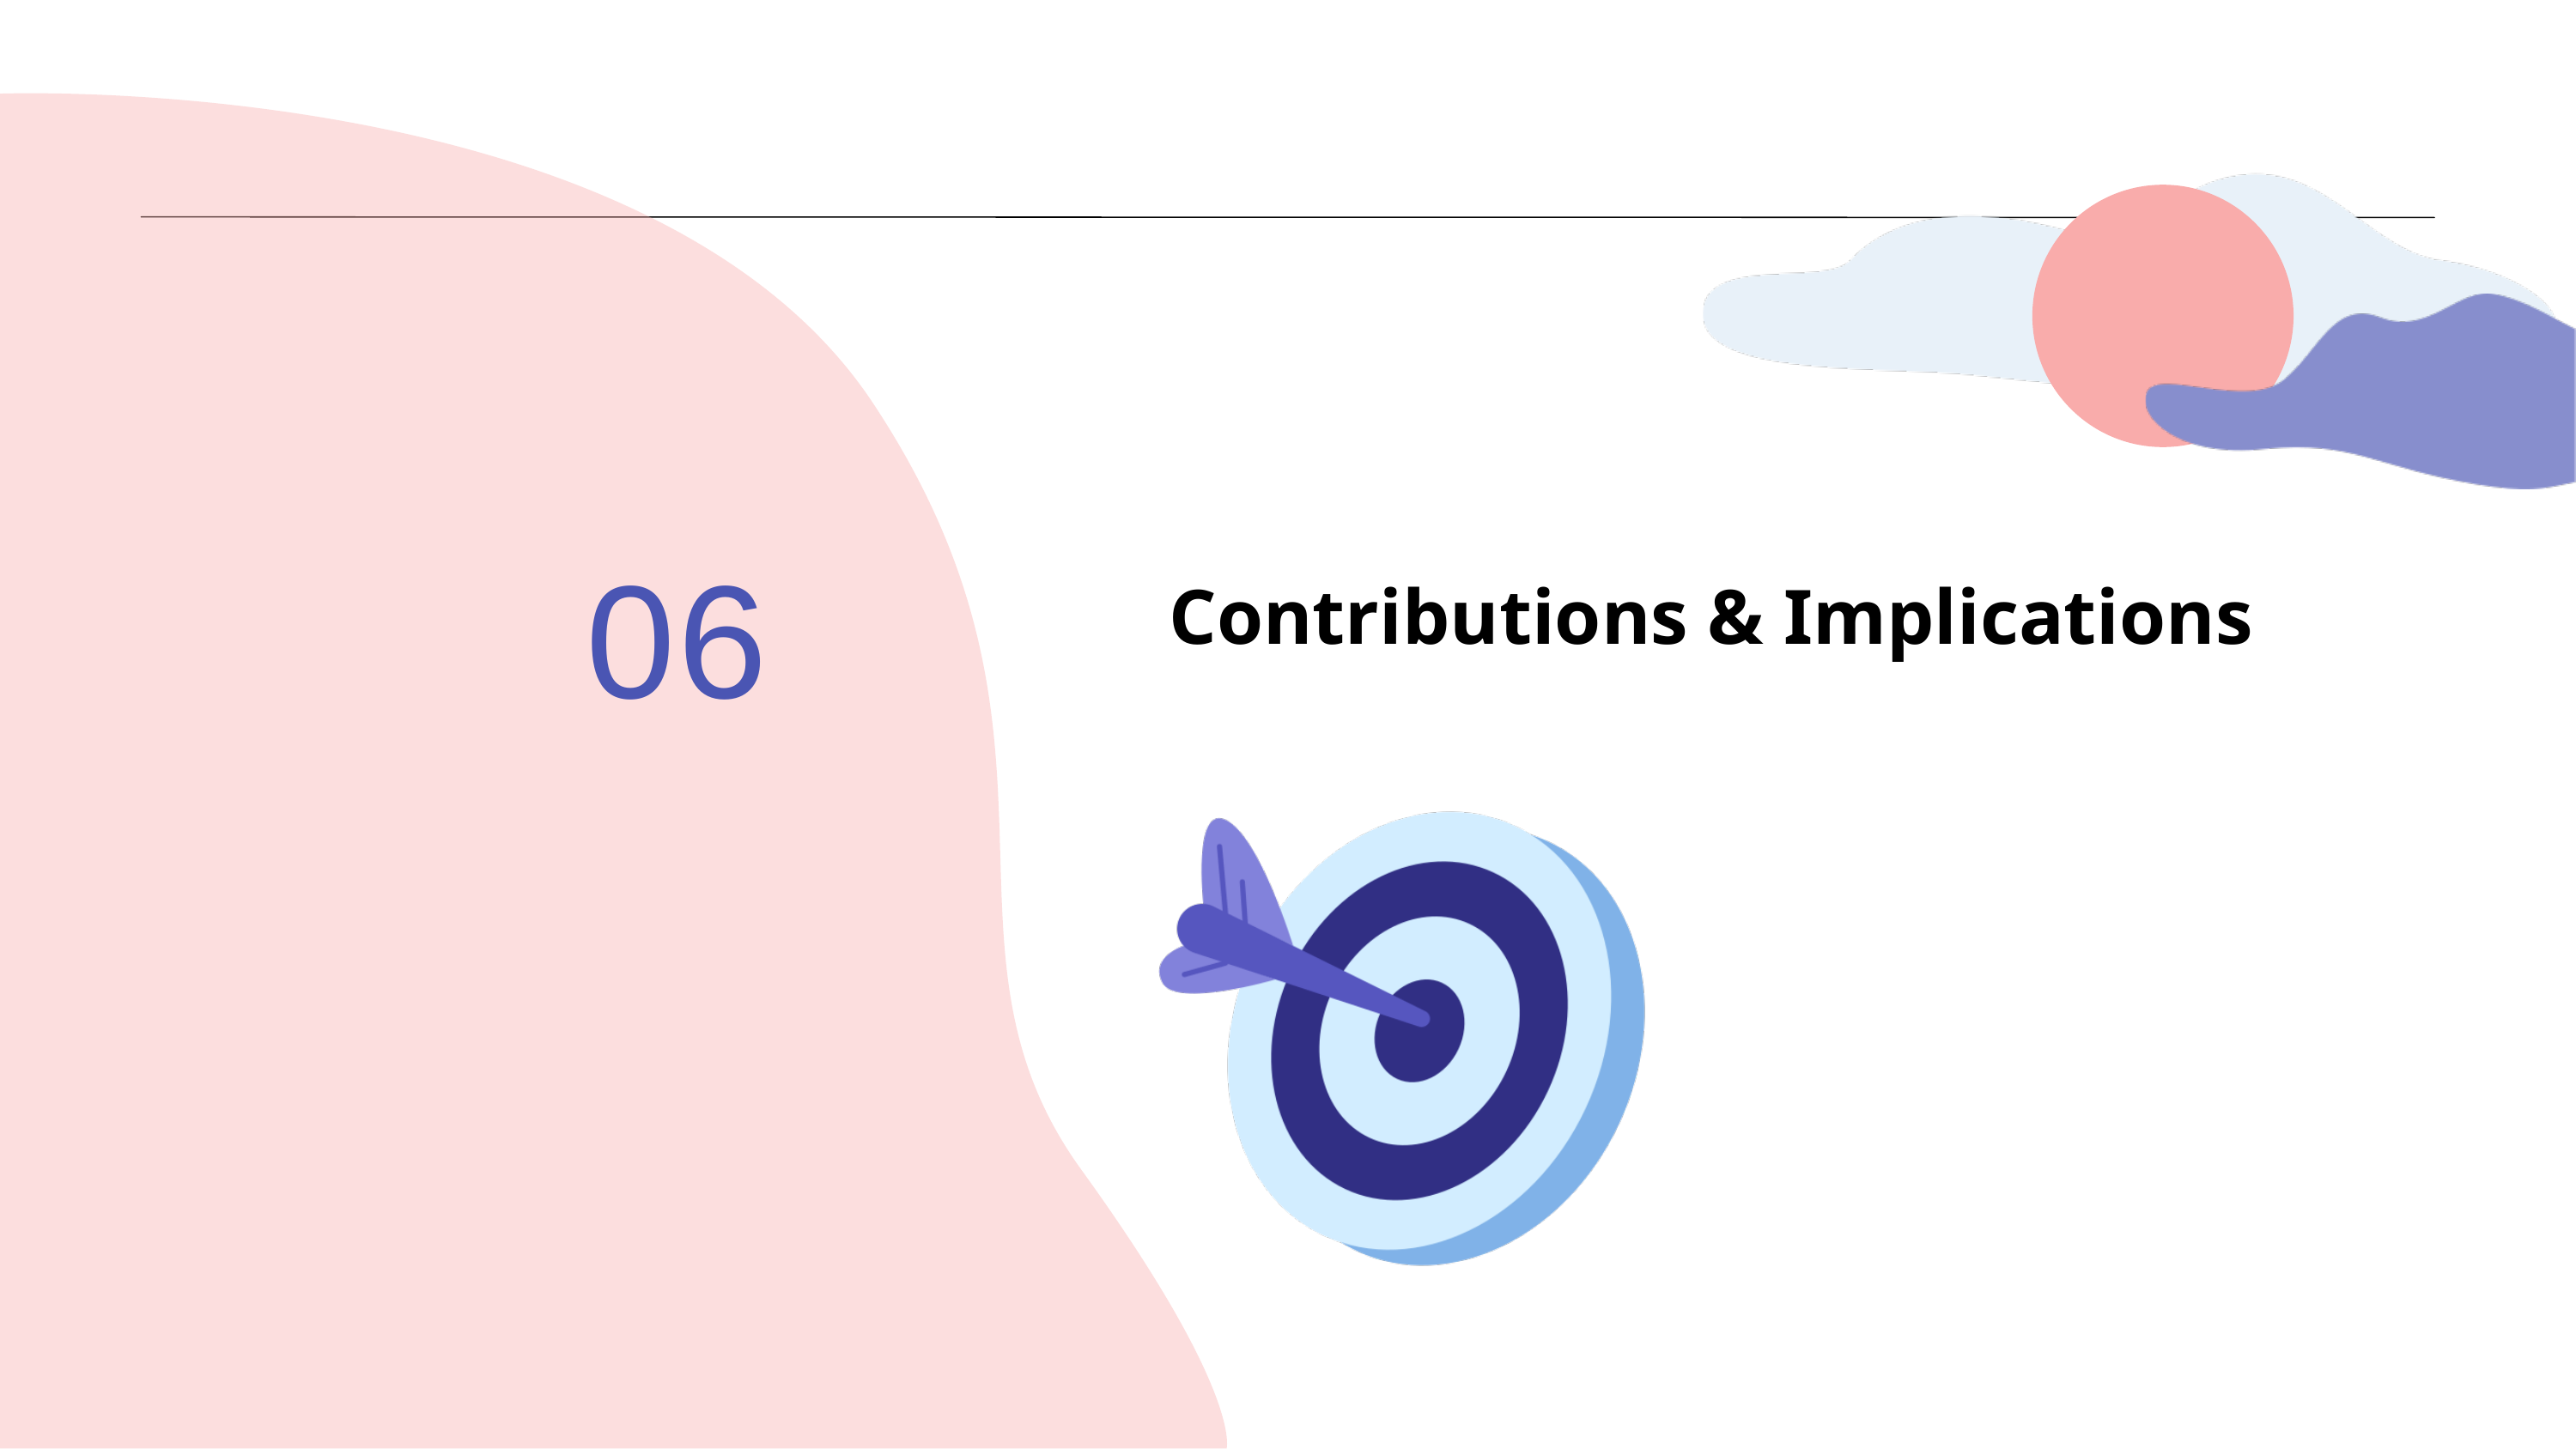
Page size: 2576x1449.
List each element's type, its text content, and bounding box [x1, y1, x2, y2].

text_box Contributions & Implications [1247, 577, 2379, 659]
text_box [2145, 294, 2576, 489]
text_box [1703, 168, 2575, 422]
text_box [1247, 749, 1715, 1329]
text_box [0, 68, 1243, 1449]
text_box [2032, 184, 2294, 448]
